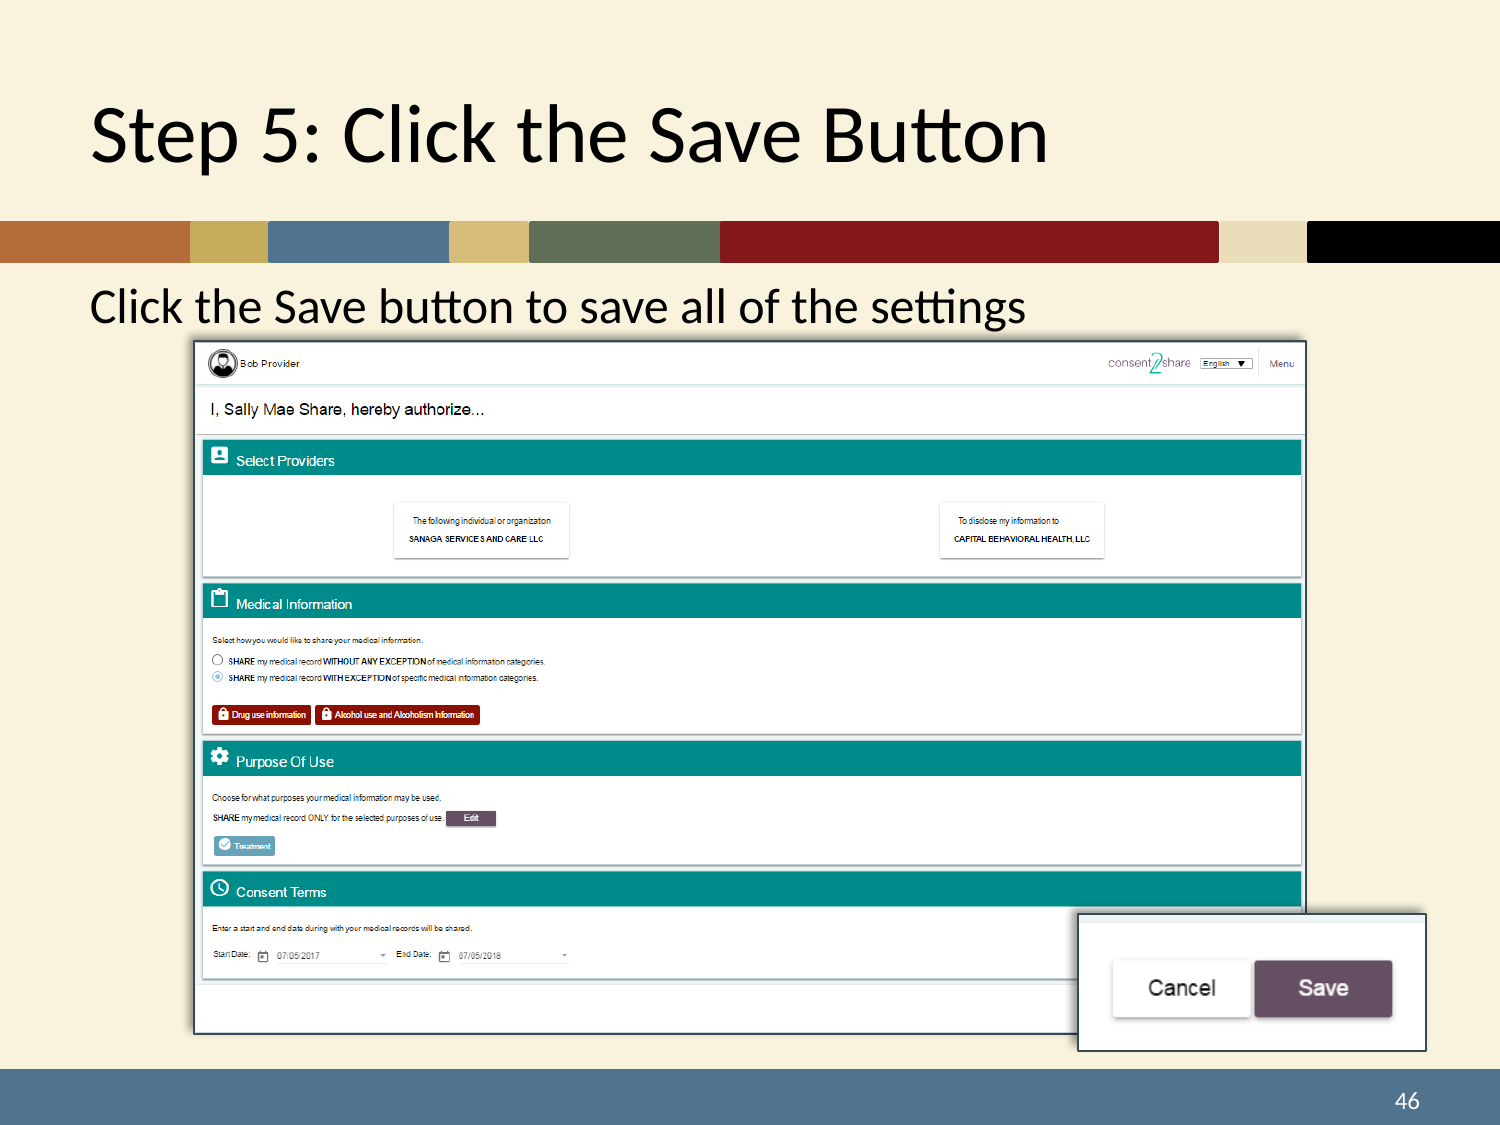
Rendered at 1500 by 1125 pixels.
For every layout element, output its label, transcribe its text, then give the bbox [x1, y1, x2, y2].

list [1078, 914, 1426, 1051]
title Step 5: Click the Save Button [75, 45, 1425, 213]
slide_number 46 [1379, 1069, 1500, 1125]
text_box Click the Save button to save all of the settings [74, 266, 1425, 342]
picture [194, 341, 1305, 1034]
